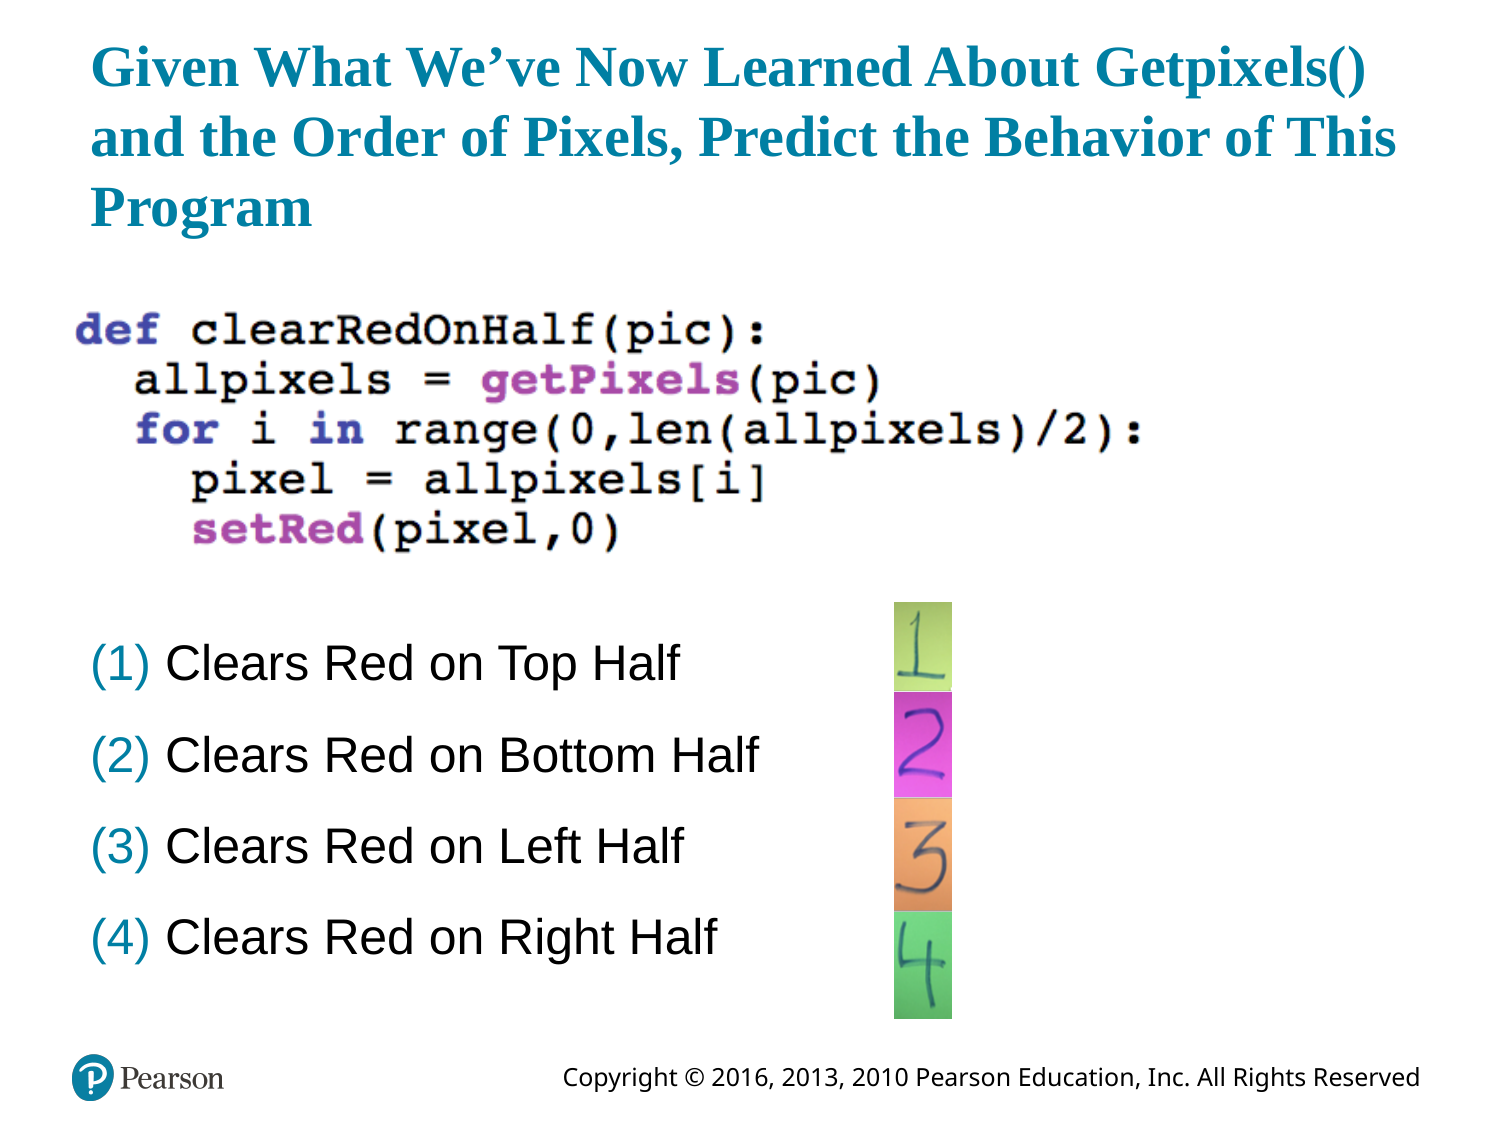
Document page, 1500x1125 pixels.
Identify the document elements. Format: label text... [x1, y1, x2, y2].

list (1) Clears Red on Top Half (2) Clears Red on Bottom Half (3) Clears Red on Left Half (4) Clears Red on Right Half [75, 615, 818, 1005]
picture [72, 1054, 88, 1070]
picture [98, 1054, 224, 1101]
title Given What We’ve Now Learned About Getpixels() and the Order of Pixels, Predict the Behavior of This Program [75, 24, 1426, 241]
picture [894, 601, 952, 1019]
picture [72, 1087, 83, 1101]
picture [80, 1063, 106, 1088]
picture [74, 298, 1160, 571]
